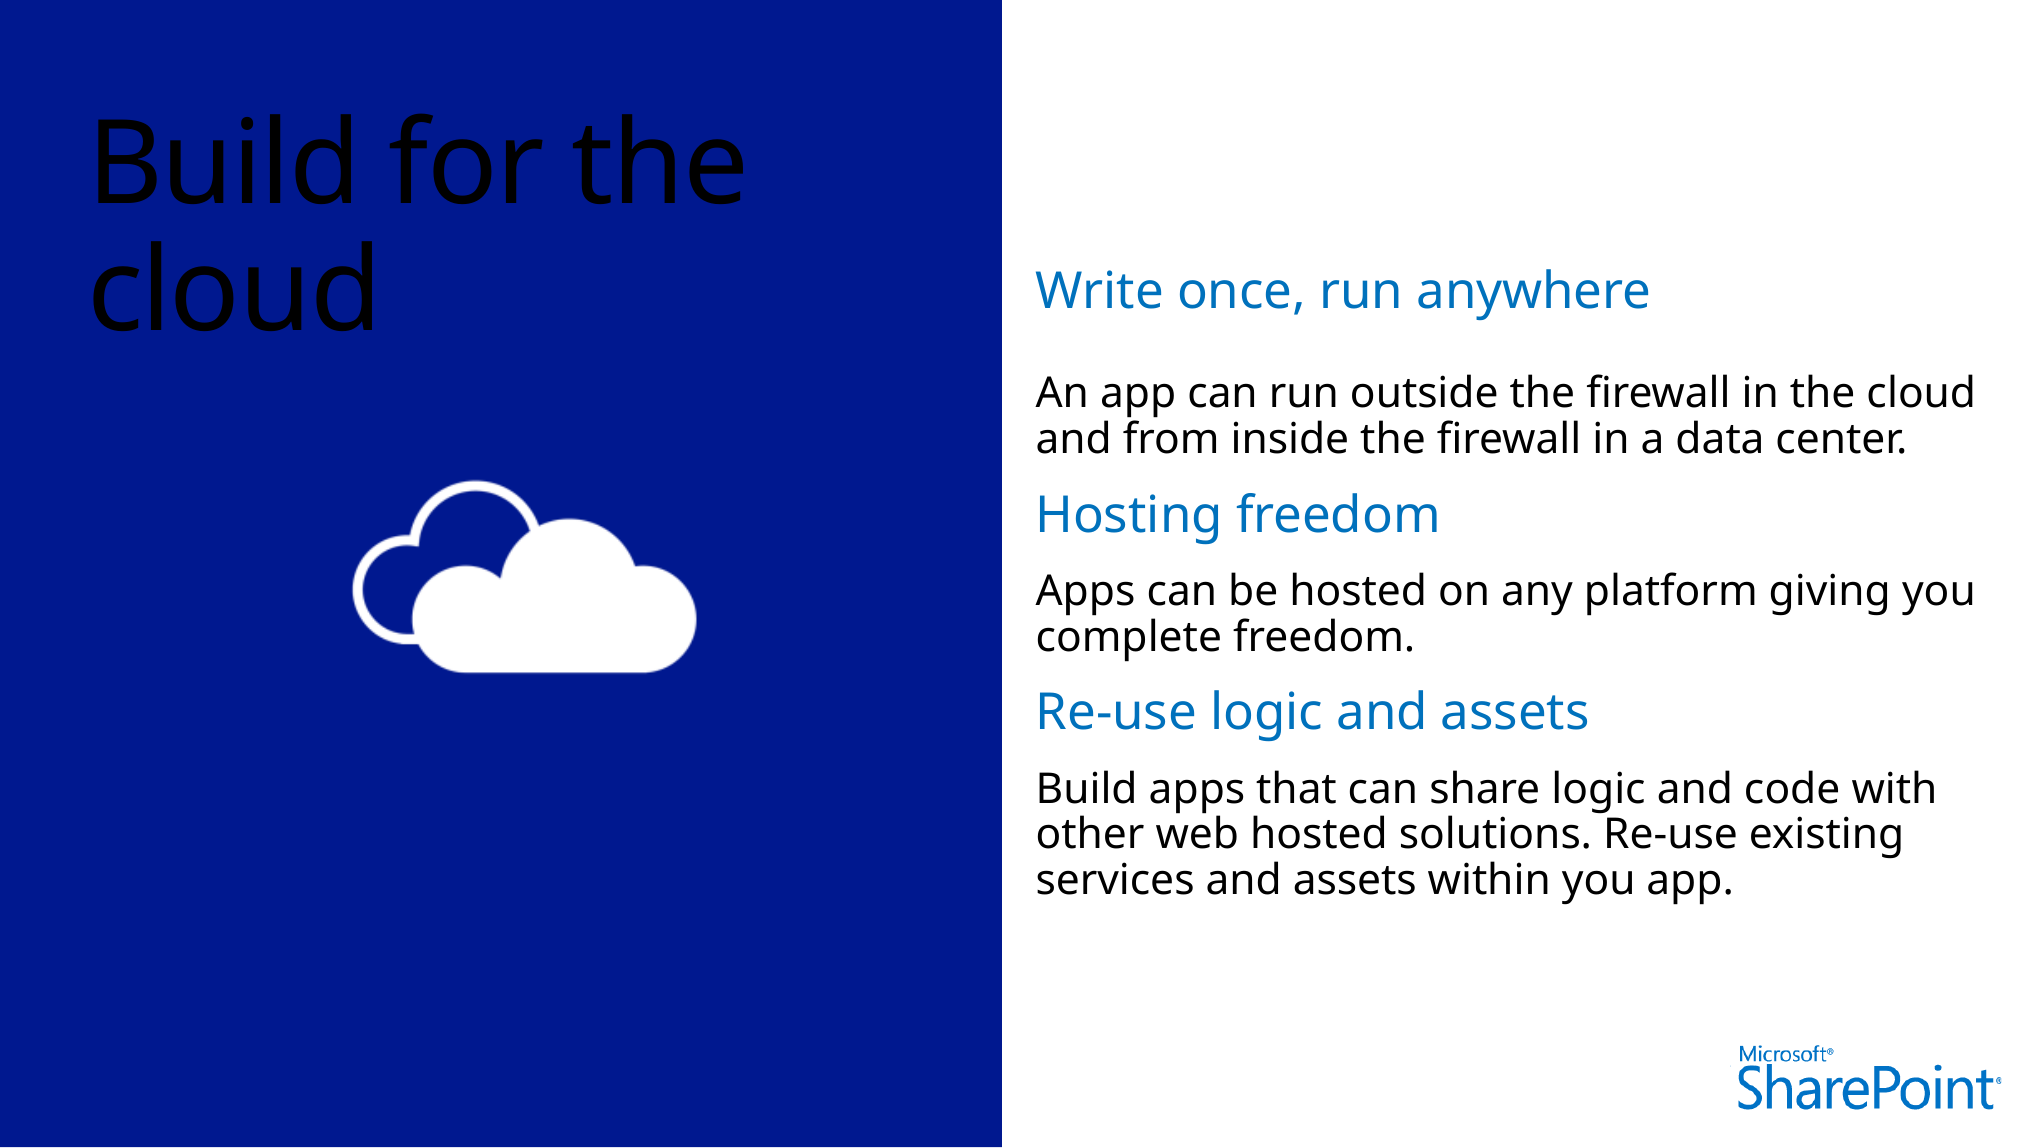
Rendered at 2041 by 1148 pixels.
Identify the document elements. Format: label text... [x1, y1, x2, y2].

picture [1730, 1031, 2002, 1120]
list Write once, run anywhere An app can run outside the firewall in the cloud and from inside the firewall in a data center. Hosting freedom Apps can be hosted on any platform giving you complete freedom. Re-use logic and assets Build apps that can share logic and code with other web hosted solutions. Re-use existing services and assets within you app. [1035, 152, 2040, 995]
picture [295, 343, 755, 804]
list Build for the cloud [87, 103, 963, 318]
